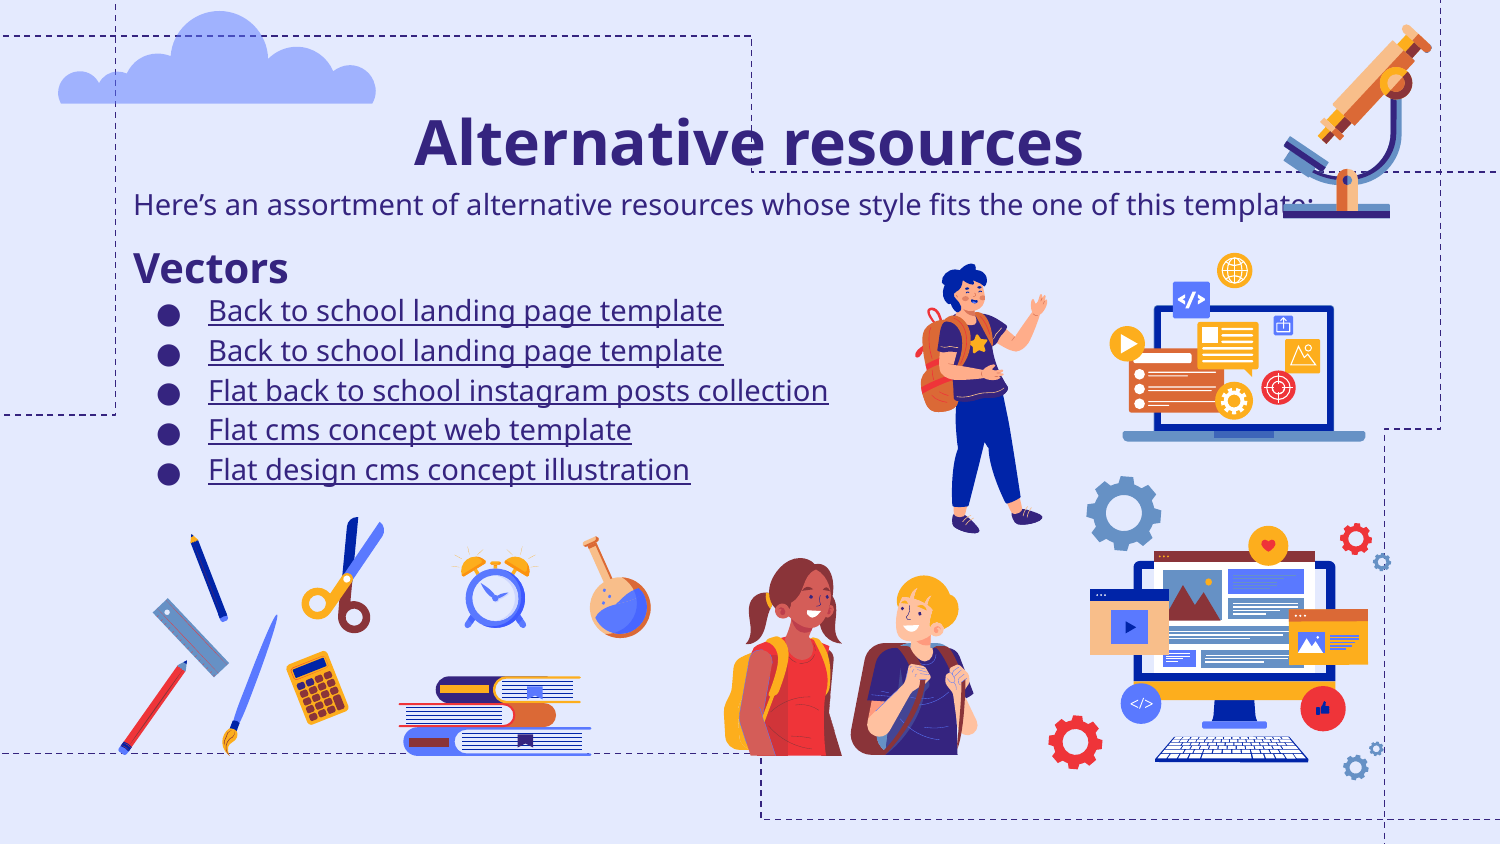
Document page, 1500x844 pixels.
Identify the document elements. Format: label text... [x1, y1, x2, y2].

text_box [581, 536, 656, 639]
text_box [913, 263, 1049, 534]
text_box [58, 10, 376, 104]
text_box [1109, 252, 1366, 442]
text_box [1048, 475, 1392, 781]
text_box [398, 676, 592, 757]
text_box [450, 546, 540, 629]
title Alternative resources [117, 87, 1278, 193]
list Here’s an assortment of alternative resources whose style fits the one of this template: Vectors Back to school landing page template Back to school landing page template Flat back to school instagram posts collection Flat cms concept web template Flat design cms concept illustration [118, 193, 1384, 756]
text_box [723, 557, 980, 757]
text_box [117, 516, 386, 757]
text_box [1283, 24, 1433, 219]
